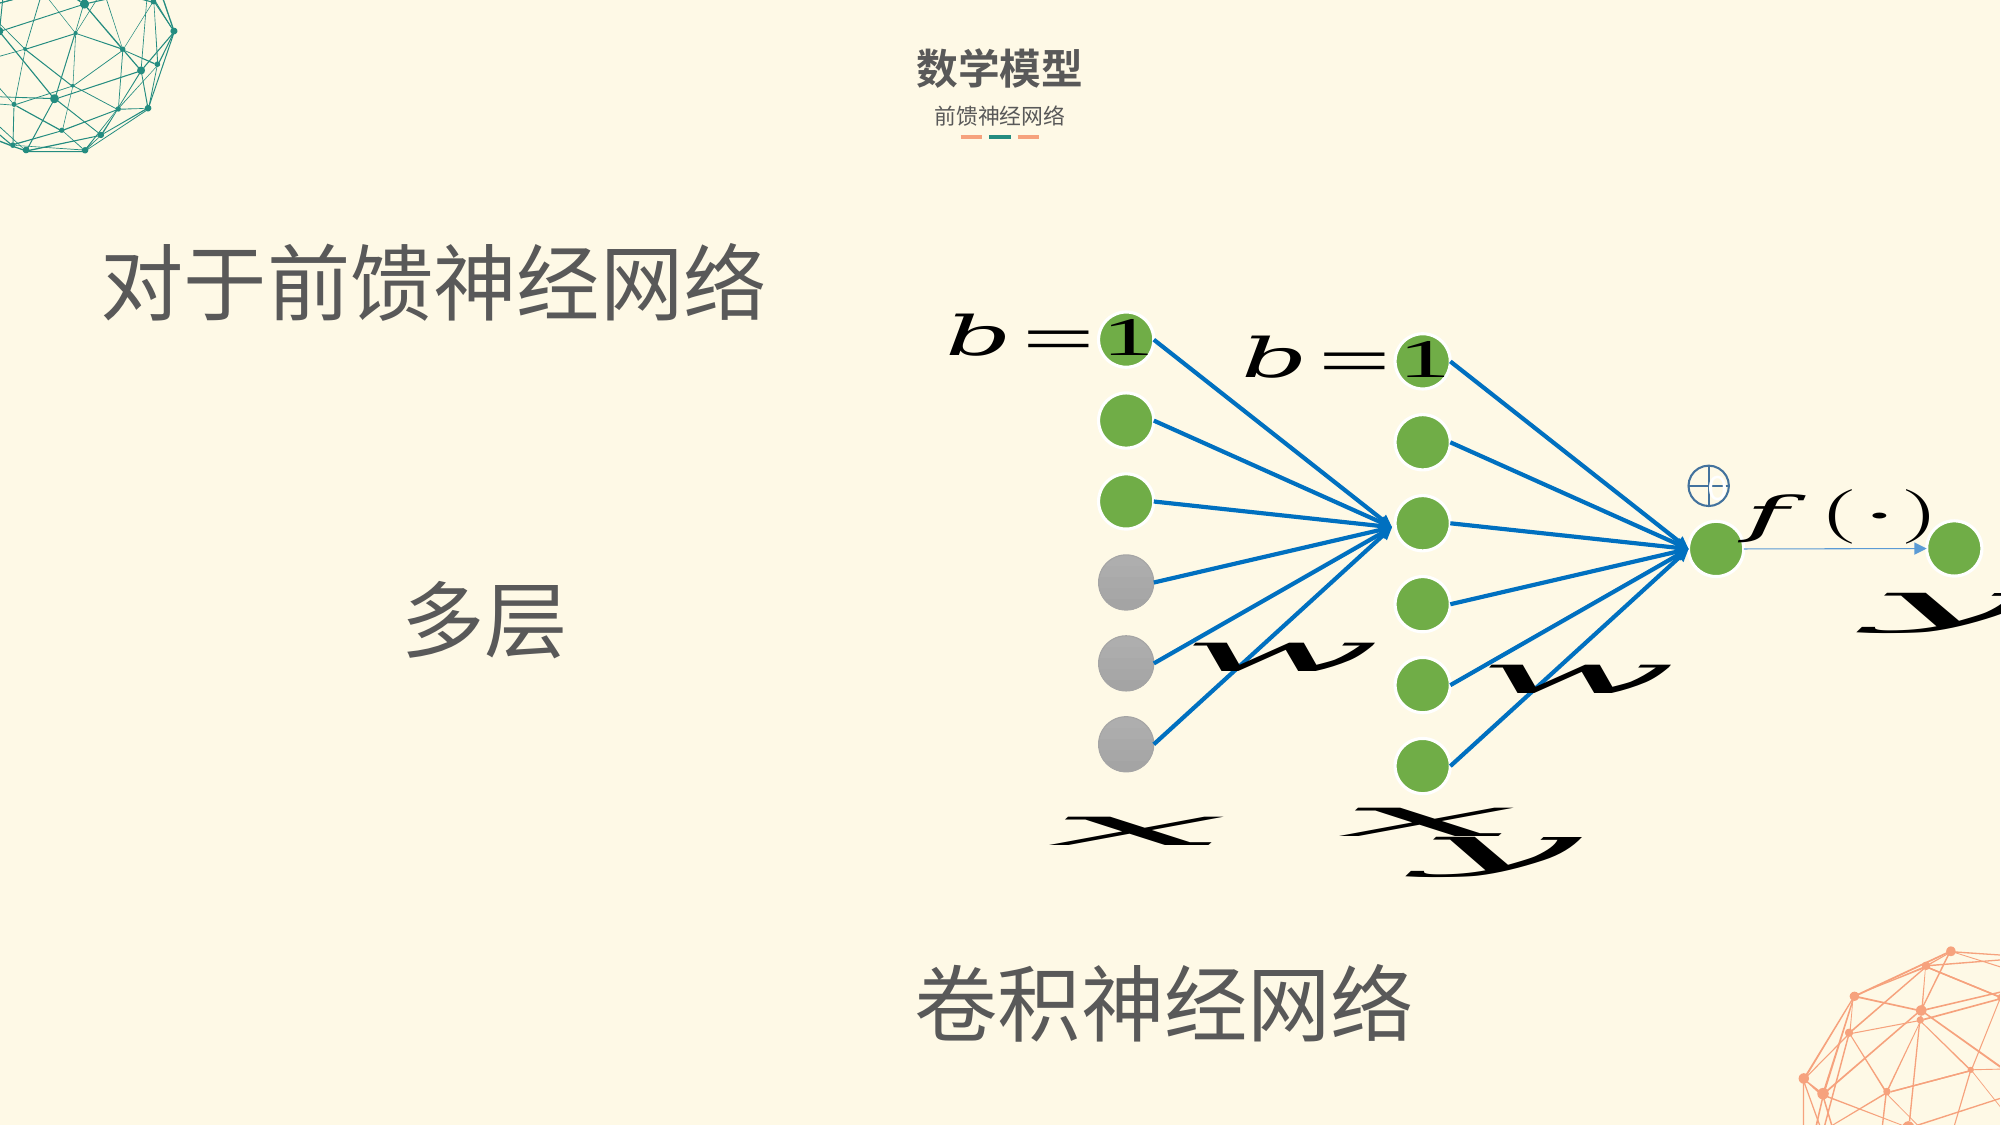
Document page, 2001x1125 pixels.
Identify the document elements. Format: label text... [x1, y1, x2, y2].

text_box [1096, 310, 1156, 369]
text_box [1098, 635, 1153, 692]
text_box [1096, 391, 1153, 450]
text_box [1096, 472, 1153, 531]
text_box [1098, 554, 1153, 611]
text_box [1393, 574, 1450, 634]
text_box 卷积神经网络 [900, 944, 1430, 1060]
text_box [1925, 519, 1984, 578]
text_box [1689, 519, 1746, 579]
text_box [1153, 339, 1393, 420]
text_box 数学模型 [901, 35, 1099, 87]
text_box 0 [1689, 464, 1730, 508]
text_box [960, 136, 1040, 154]
text_box [1393, 736, 1452, 796]
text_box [1450, 361, 1689, 442]
text_box [1393, 332, 1452, 391]
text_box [1450, 548, 1689, 766]
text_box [1450, 523, 1689, 548]
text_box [1450, 442, 1689, 523]
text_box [0, 0, 178, 154]
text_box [1153, 420, 1393, 501]
text_box [1098, 716, 1155, 773]
text_box [1393, 413, 1450, 472]
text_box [1153, 527, 1393, 745]
text_box [1393, 494, 1450, 553]
text_box [1393, 655, 1450, 715]
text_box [1798, 946, 2000, 1125]
text_box 前馈神经网络 [737, 87, 1263, 137]
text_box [1153, 501, 1393, 527]
